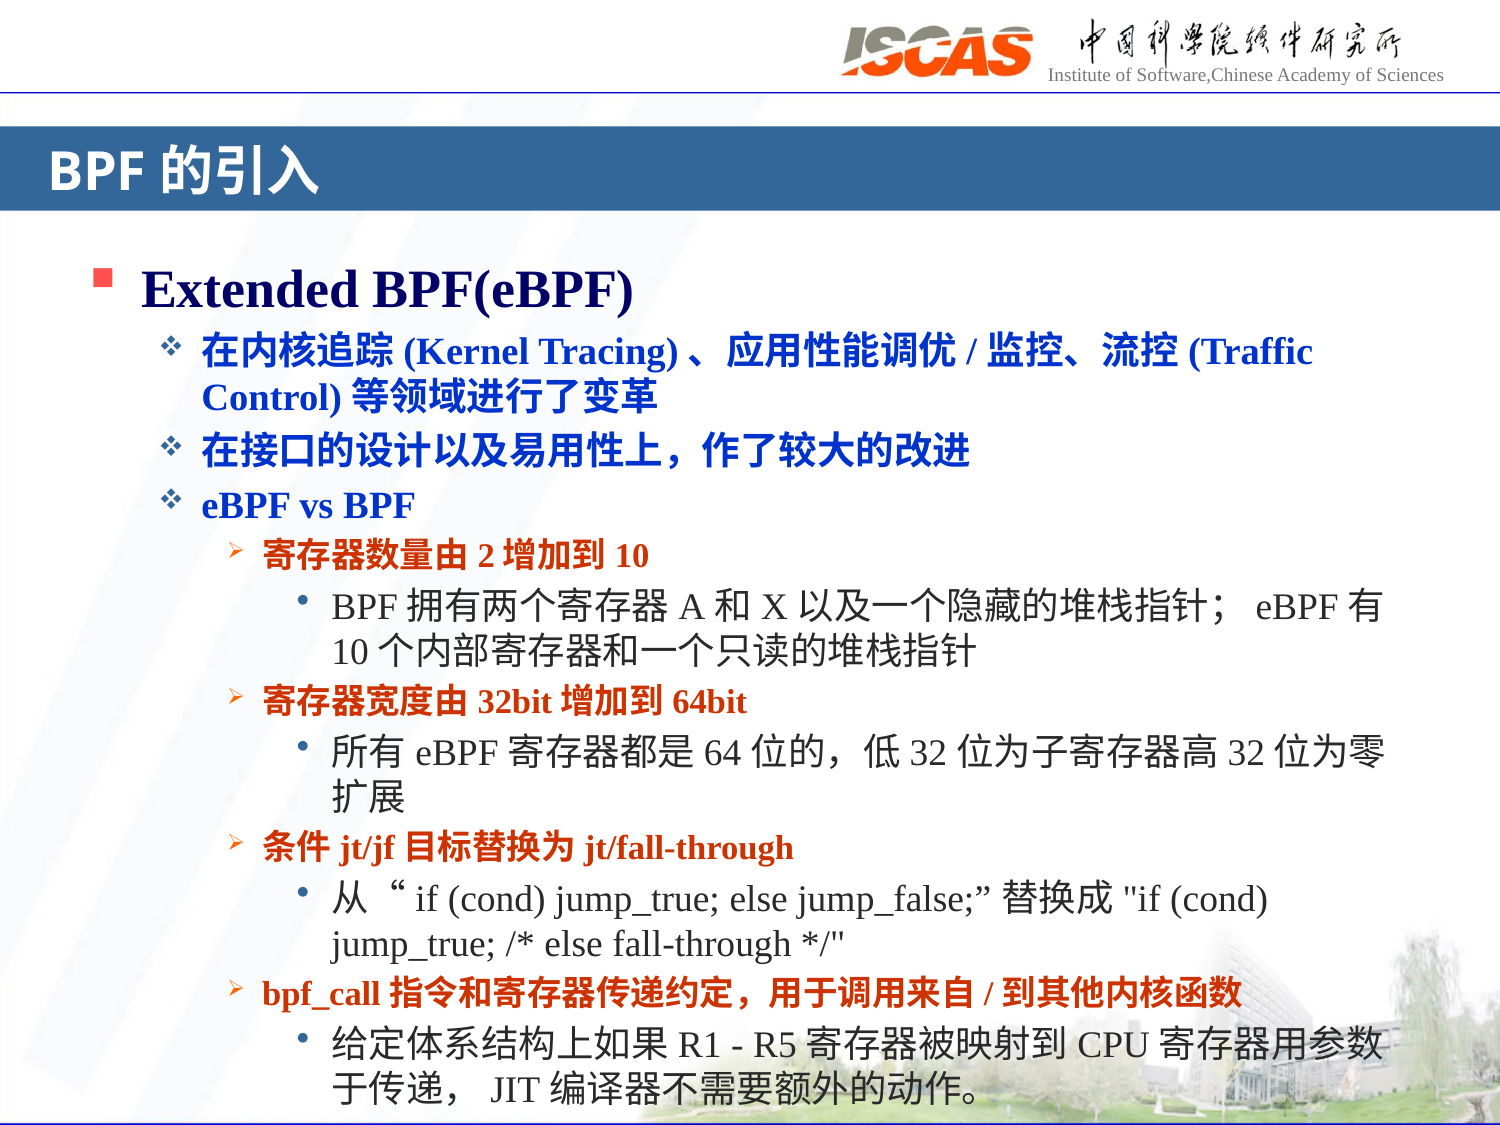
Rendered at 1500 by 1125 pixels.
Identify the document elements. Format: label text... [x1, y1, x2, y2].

picture [837, 18, 1045, 87]
list Extended BPF(eBPF) 在内核追踪(Kernel Tracing)、应用性能调优/监控、流控(Traffic Control)等领域进行了变革 在接口的设计以及易用性上，作了较大的改进 eBPF vs BPF 寄存器数量由2增加到10 BPF拥有两个寄存器A和X以及一个隐藏的堆栈指针；eBPF有10个内部寄存器和一个只读的堆栈指针 寄存器宽度由32bit增加到64bit 所有eBPF寄存器都是64位的，低32位为子寄存器高32位为零扩展 条件jt/jf目标替换为jt/fall-through 从“if (cond) jump_true; else jump_false;”替换成"if (cond) jump_true; /* else fall-through */" bpf_call指令和寄存器传递约定，用于调用来自/到其他内核函数 给定体系结构上如果R1 - R5寄存器被映射到CPU寄存器用参数于传递，JIT编译器不需要额外的动作。 [73, 246, 1427, 1065]
picture [0, 92, 1500, 126]
picture [1077, 15, 1402, 71]
picture [0, 211, 1500, 1125]
title BPF的引入 [0, 126, 1500, 211]
